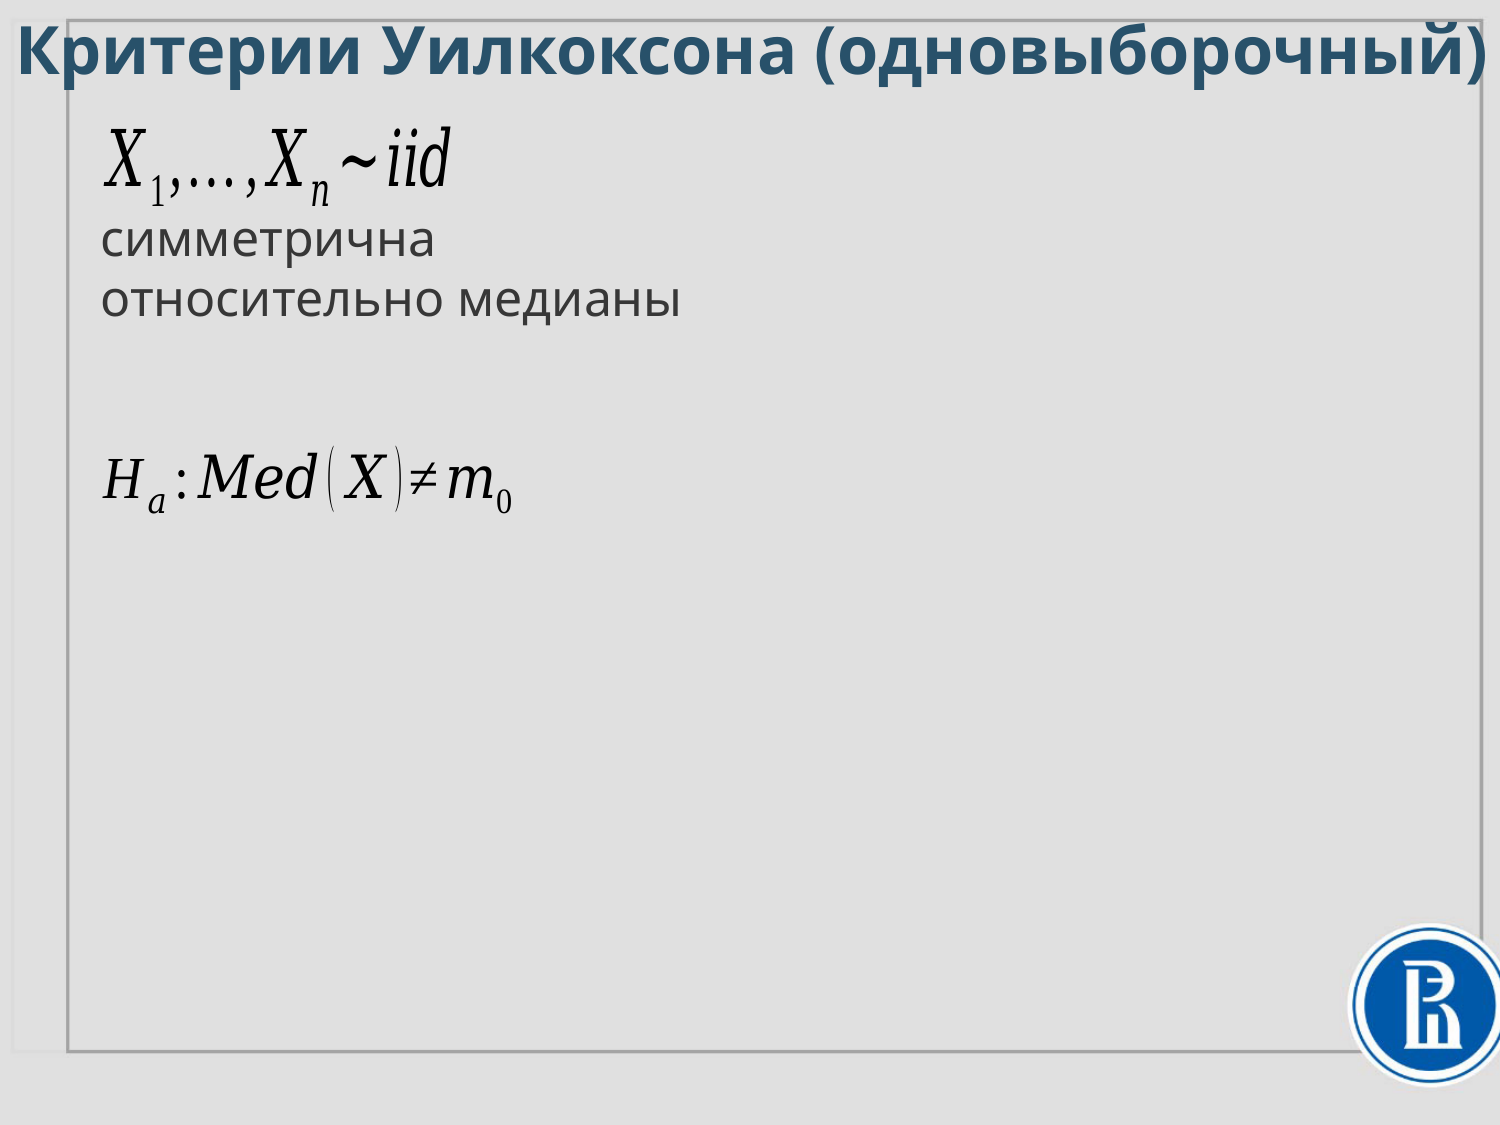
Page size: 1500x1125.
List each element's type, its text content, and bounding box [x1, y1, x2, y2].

title Критерии Уилкоксона (одновыборочный) [0, 0, 1500, 102]
text_box [112, 139, 1335, 962]
picture [0, 102, 1500, 1125]
